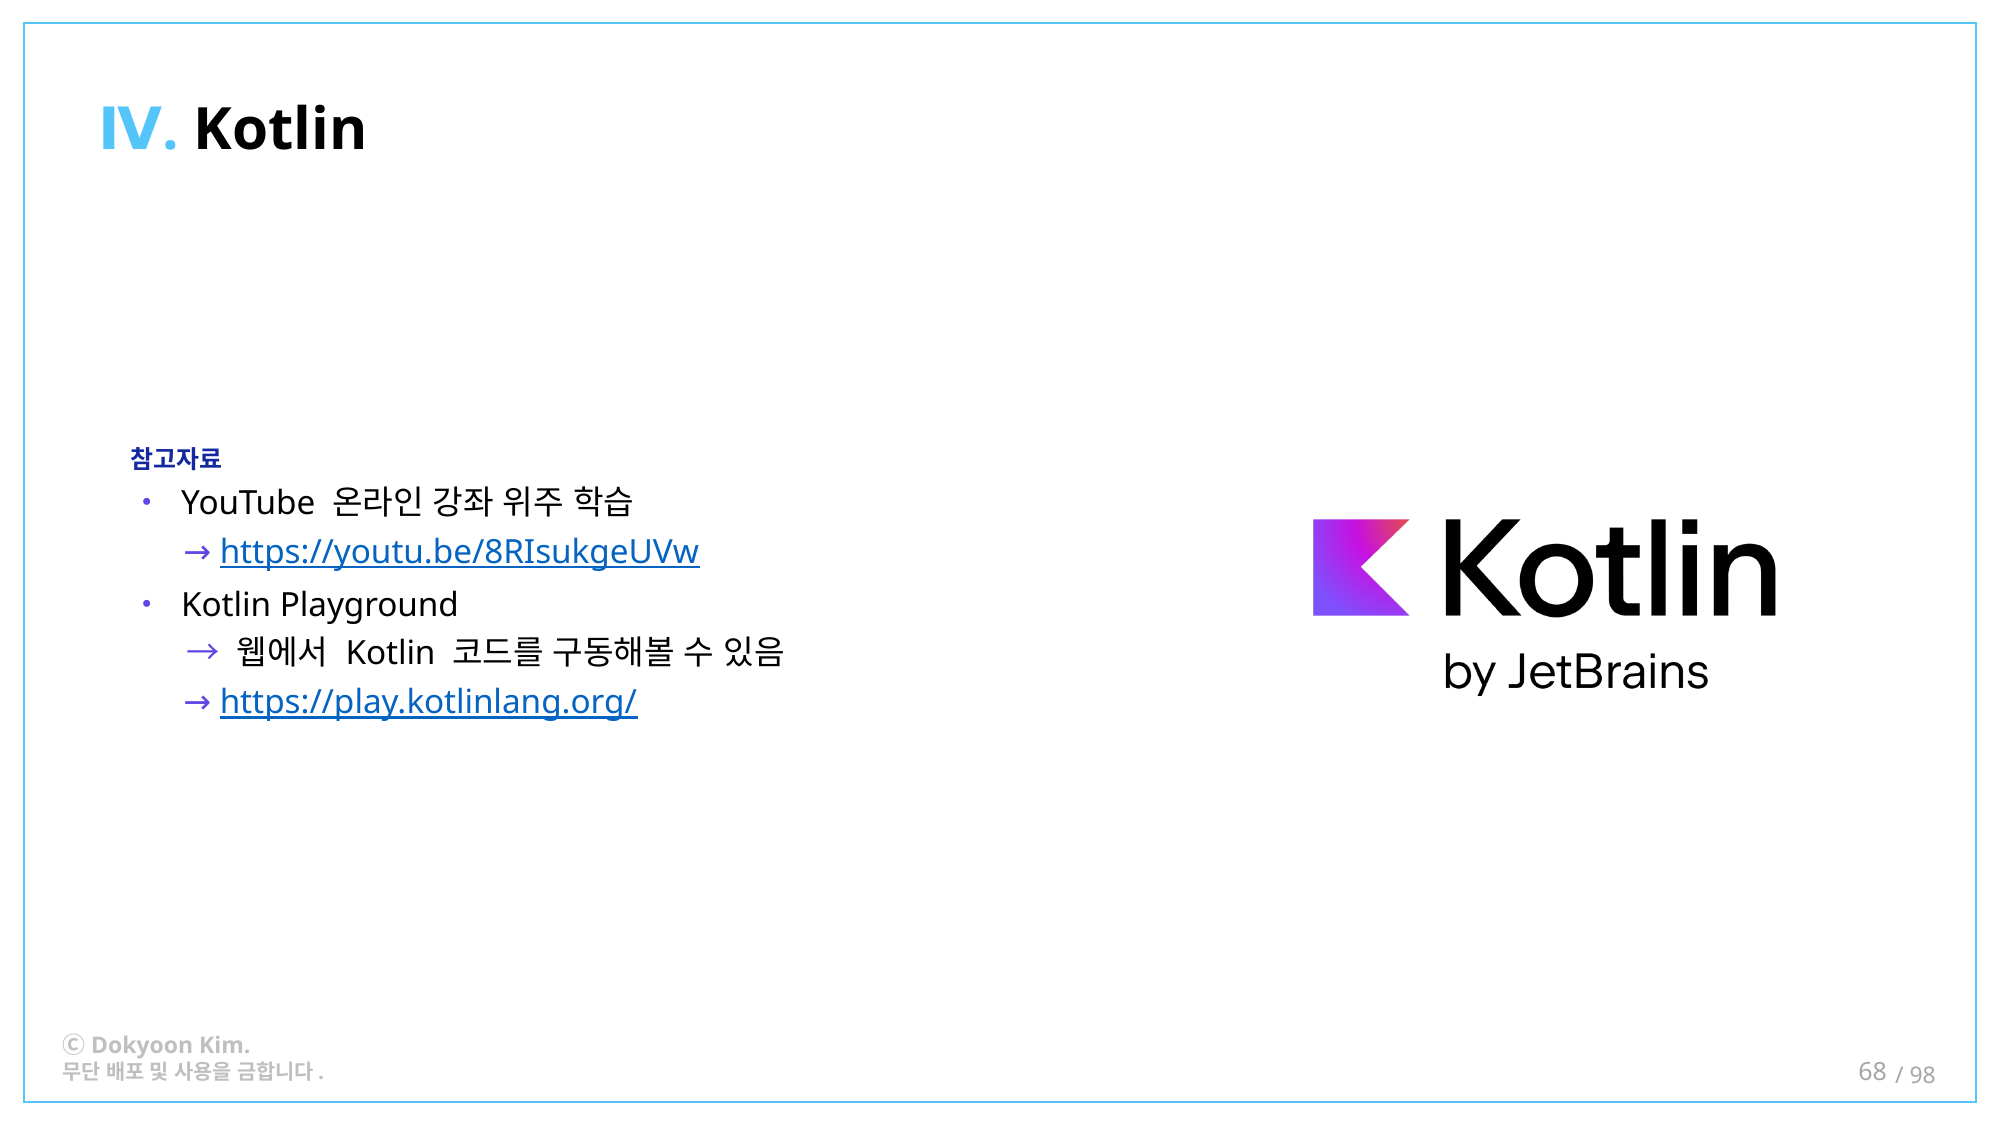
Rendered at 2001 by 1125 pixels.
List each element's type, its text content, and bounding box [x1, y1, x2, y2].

slide_number 68 [1451, 1042, 1902, 1103]
picture [1277, 483, 1807, 724]
text_box Ⅳ. Kotlin [83, 83, 1238, 170]
text_box 참고자료 ・ YouTube 온라인 강좌 위주 학습 → https://youtu.be/8RIsukgeUVw ・ Kotlin Playground → 웹에서 Kotlin 코드를 구동해볼 수 있음 → https://play.kotlinlang.org/ [116, 429, 1111, 733]
